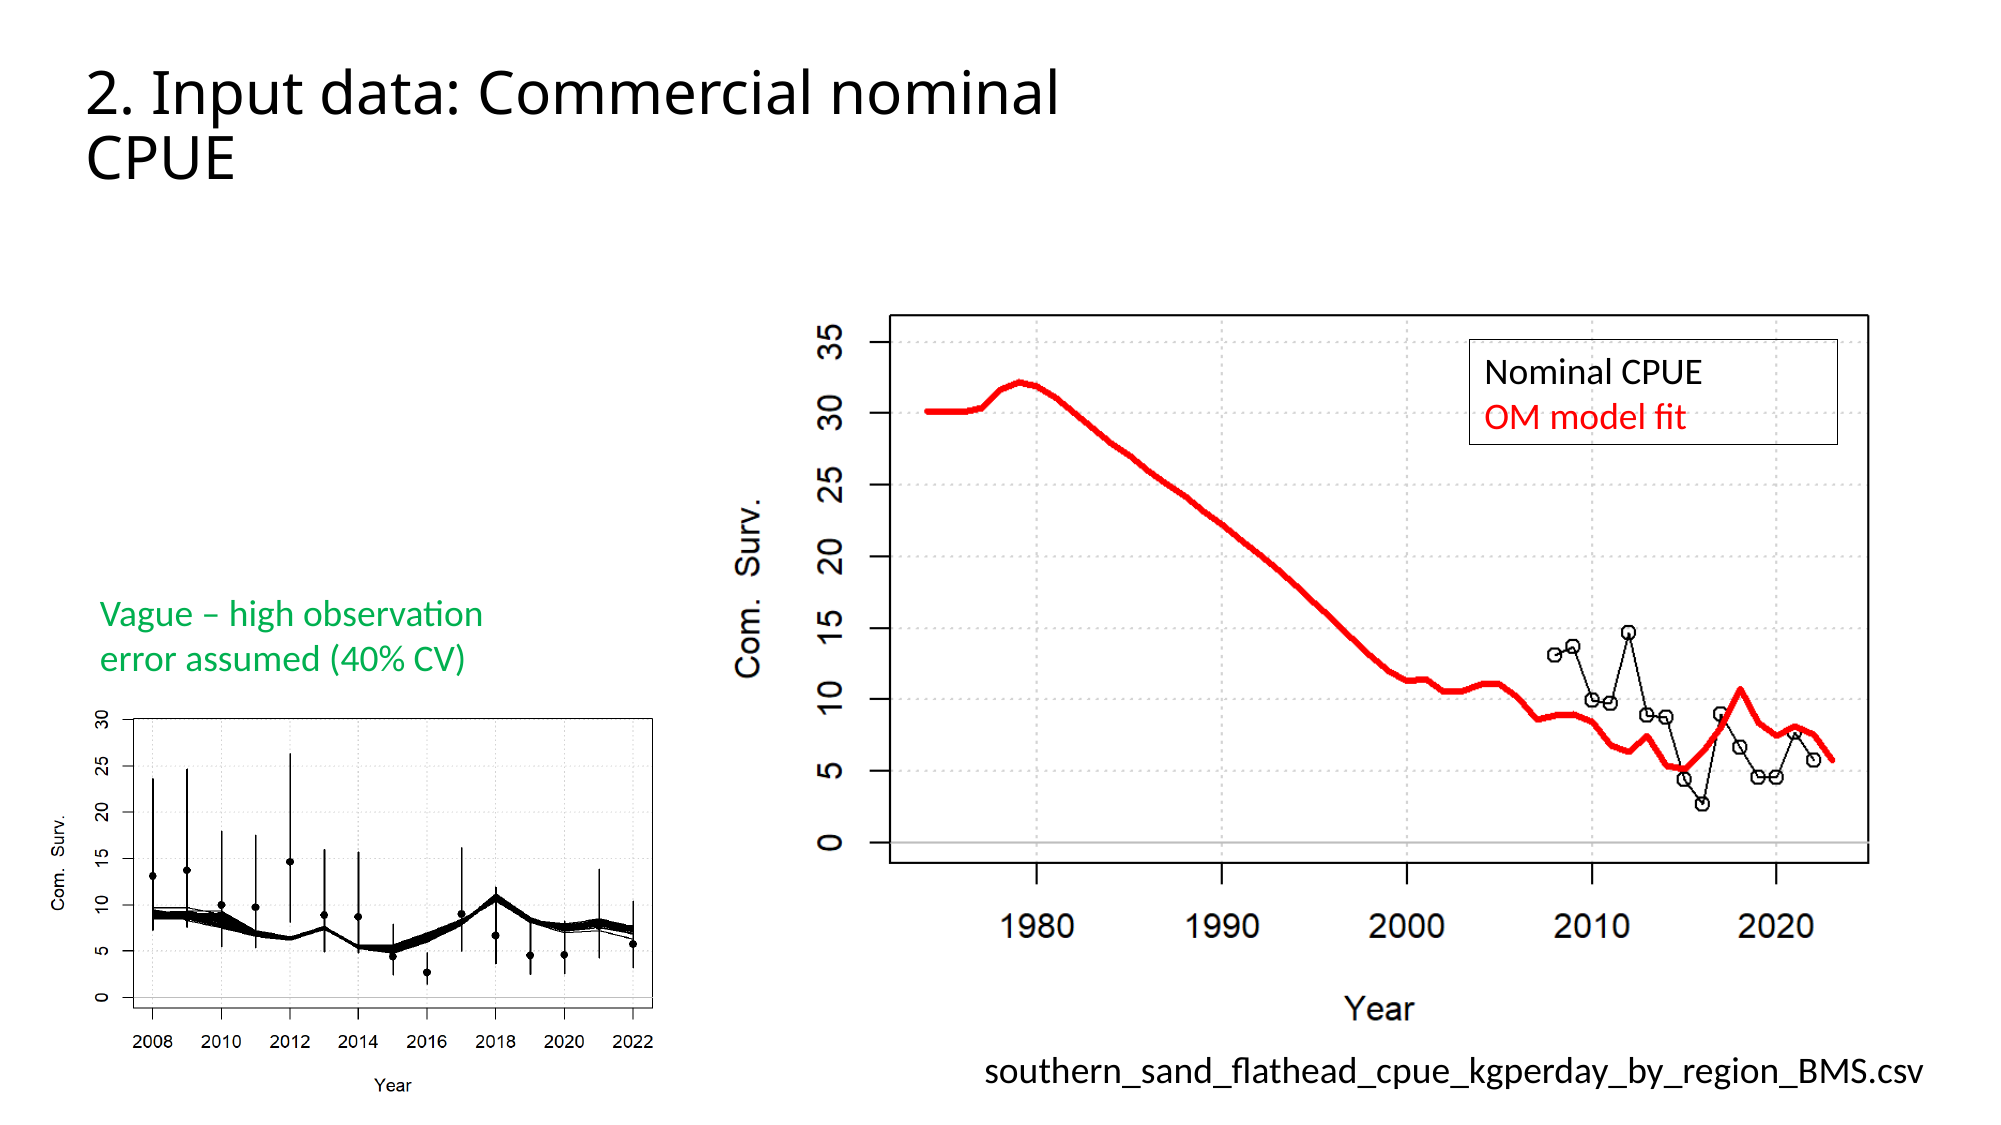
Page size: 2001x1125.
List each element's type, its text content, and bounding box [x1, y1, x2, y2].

text_box Vague – high observation error assumed (40% CV) [85, 581, 524, 629]
picture [44, 629, 698, 1119]
text_box southern_sand_flathead_cpue_kgperday_by_region_BMS.csv [969, 1038, 1970, 1099]
title 2. Input data: Commercial nominal CPUE [70, 55, 1108, 201]
picture [721, 147, 1955, 1073]
